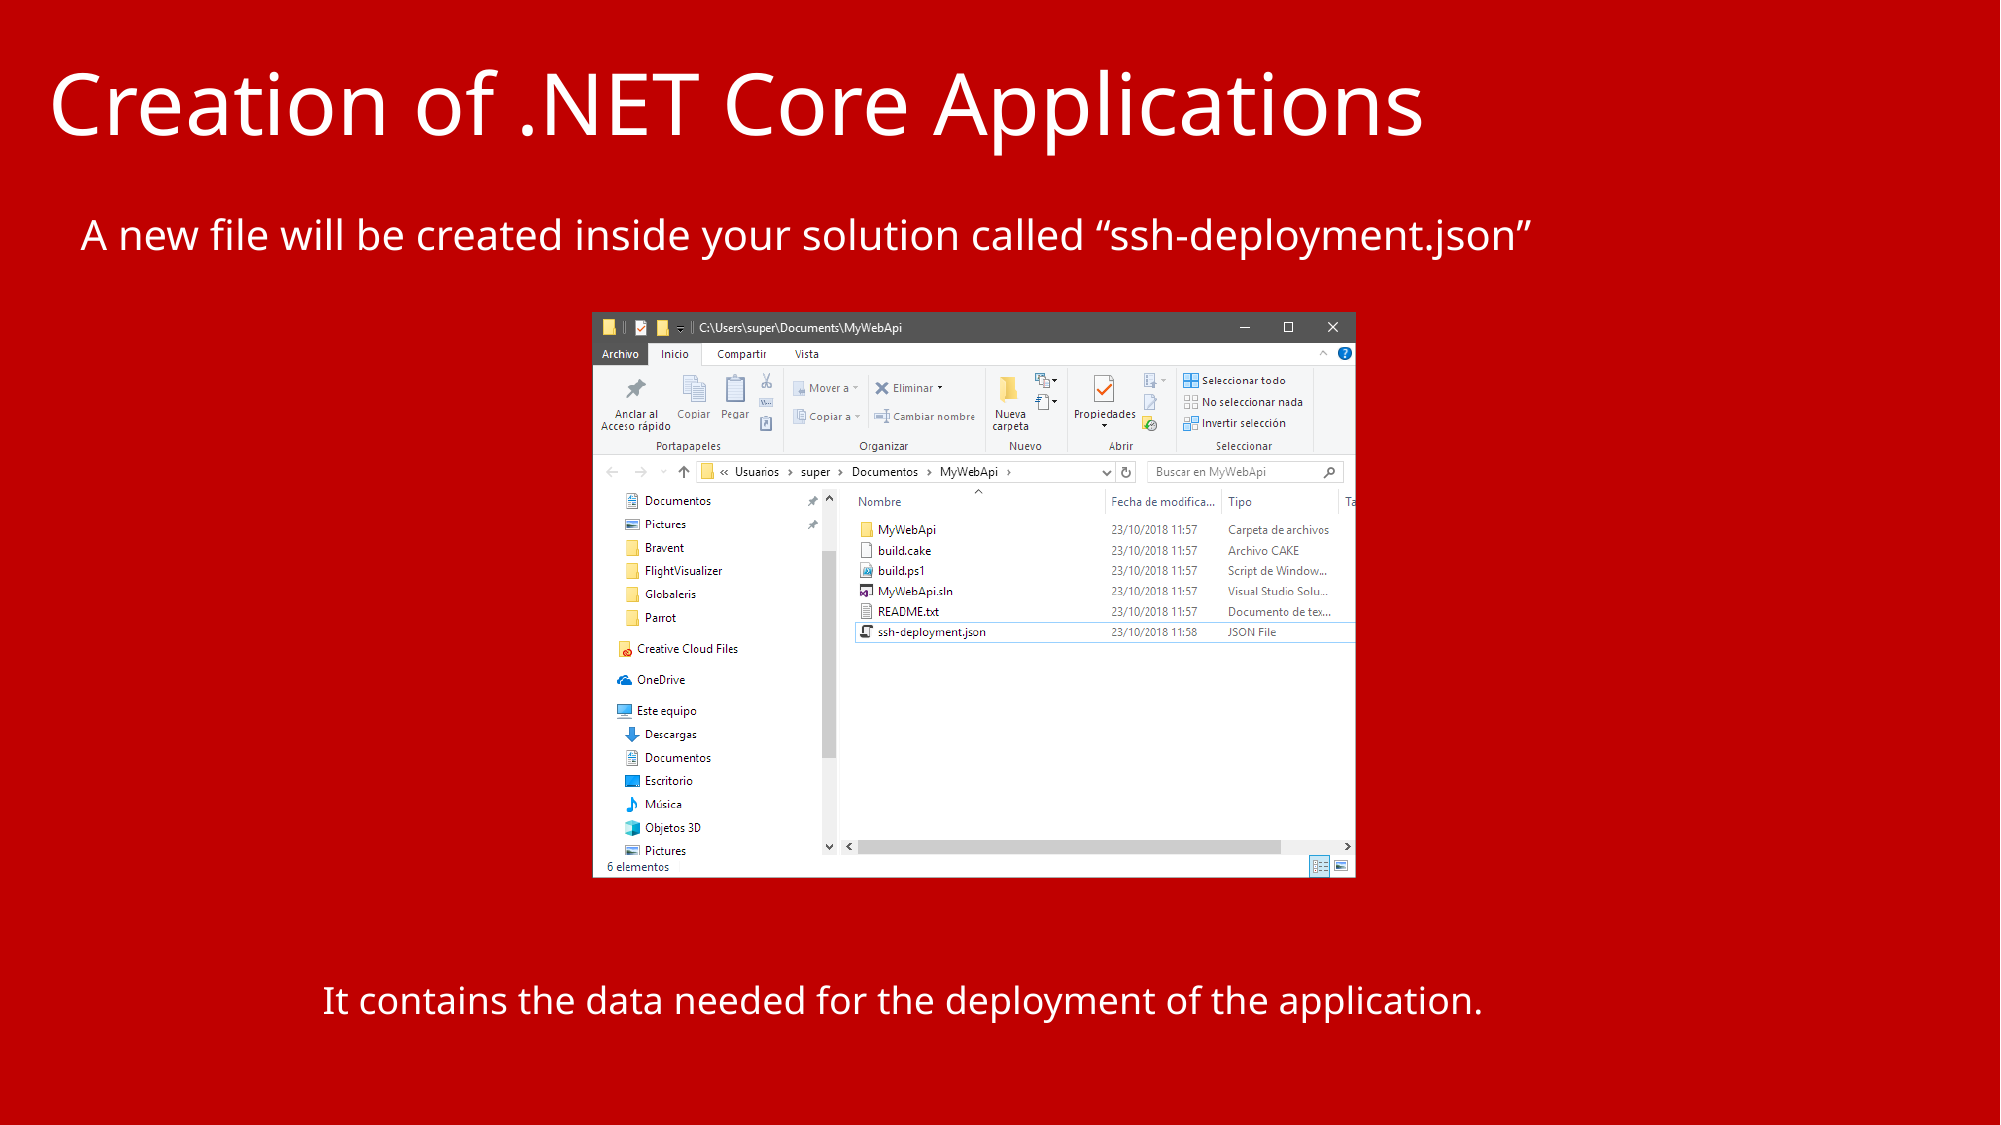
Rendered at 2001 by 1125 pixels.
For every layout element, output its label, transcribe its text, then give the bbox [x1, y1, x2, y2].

picture [592, 312, 1356, 879]
list Creation of .NET Core Applications [18, 37, 1930, 179]
text_box It contains the data needed for the deployment of the application. [307, 974, 1789, 1031]
text_box A new file will be created inside your solution called “ssh-deployment.json” [50, 190, 1898, 399]
